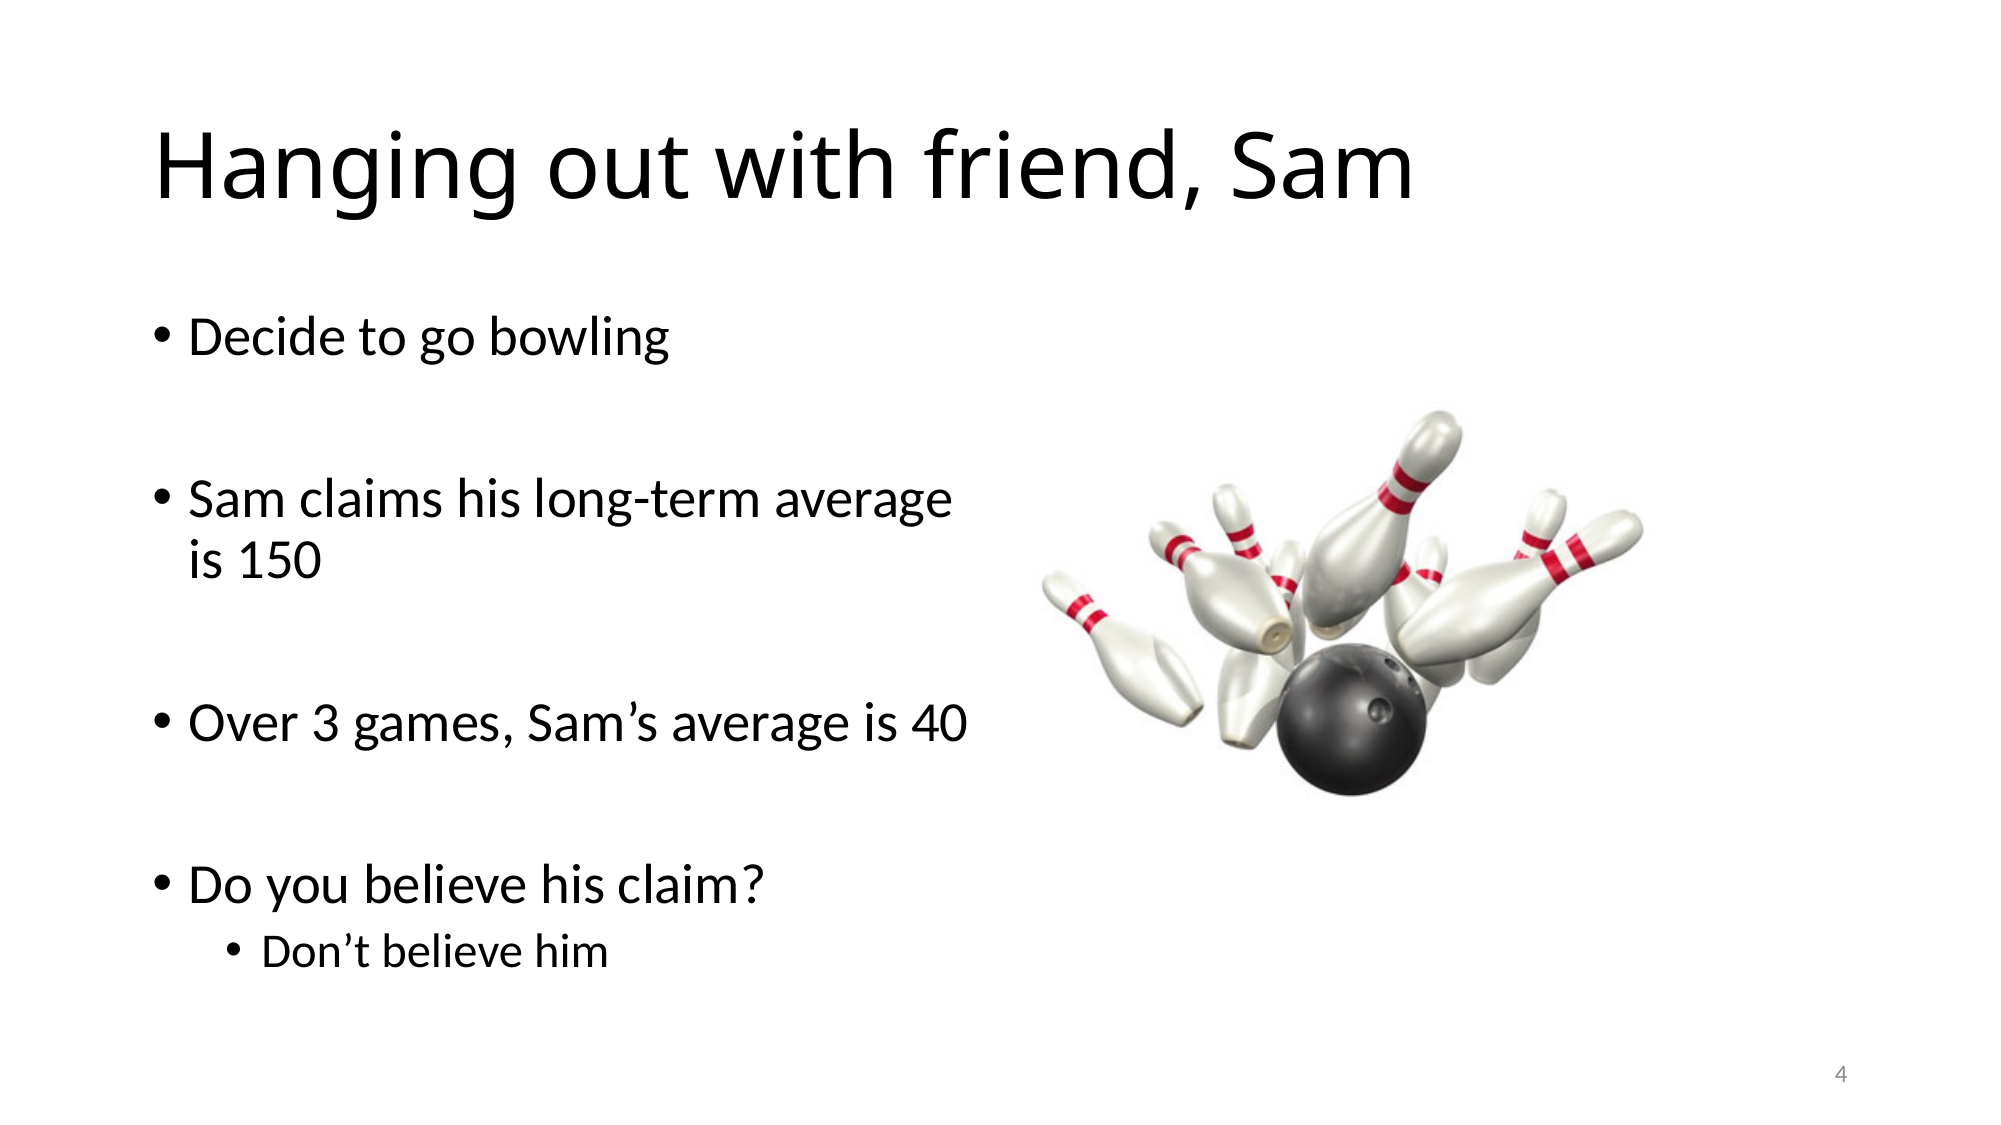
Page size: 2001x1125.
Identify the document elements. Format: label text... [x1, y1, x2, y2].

title Hanging out with friend, Sam [137, 59, 1863, 278]
slide_number 4 [1412, 1042, 1863, 1103]
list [1030, 399, 1656, 808]
list Decide to go bowling Sam claims his long-term average is 150 Over 3 games, Sam’s average is 40 Do you believe his claim? Don’t believe him [137, 299, 988, 1014]
